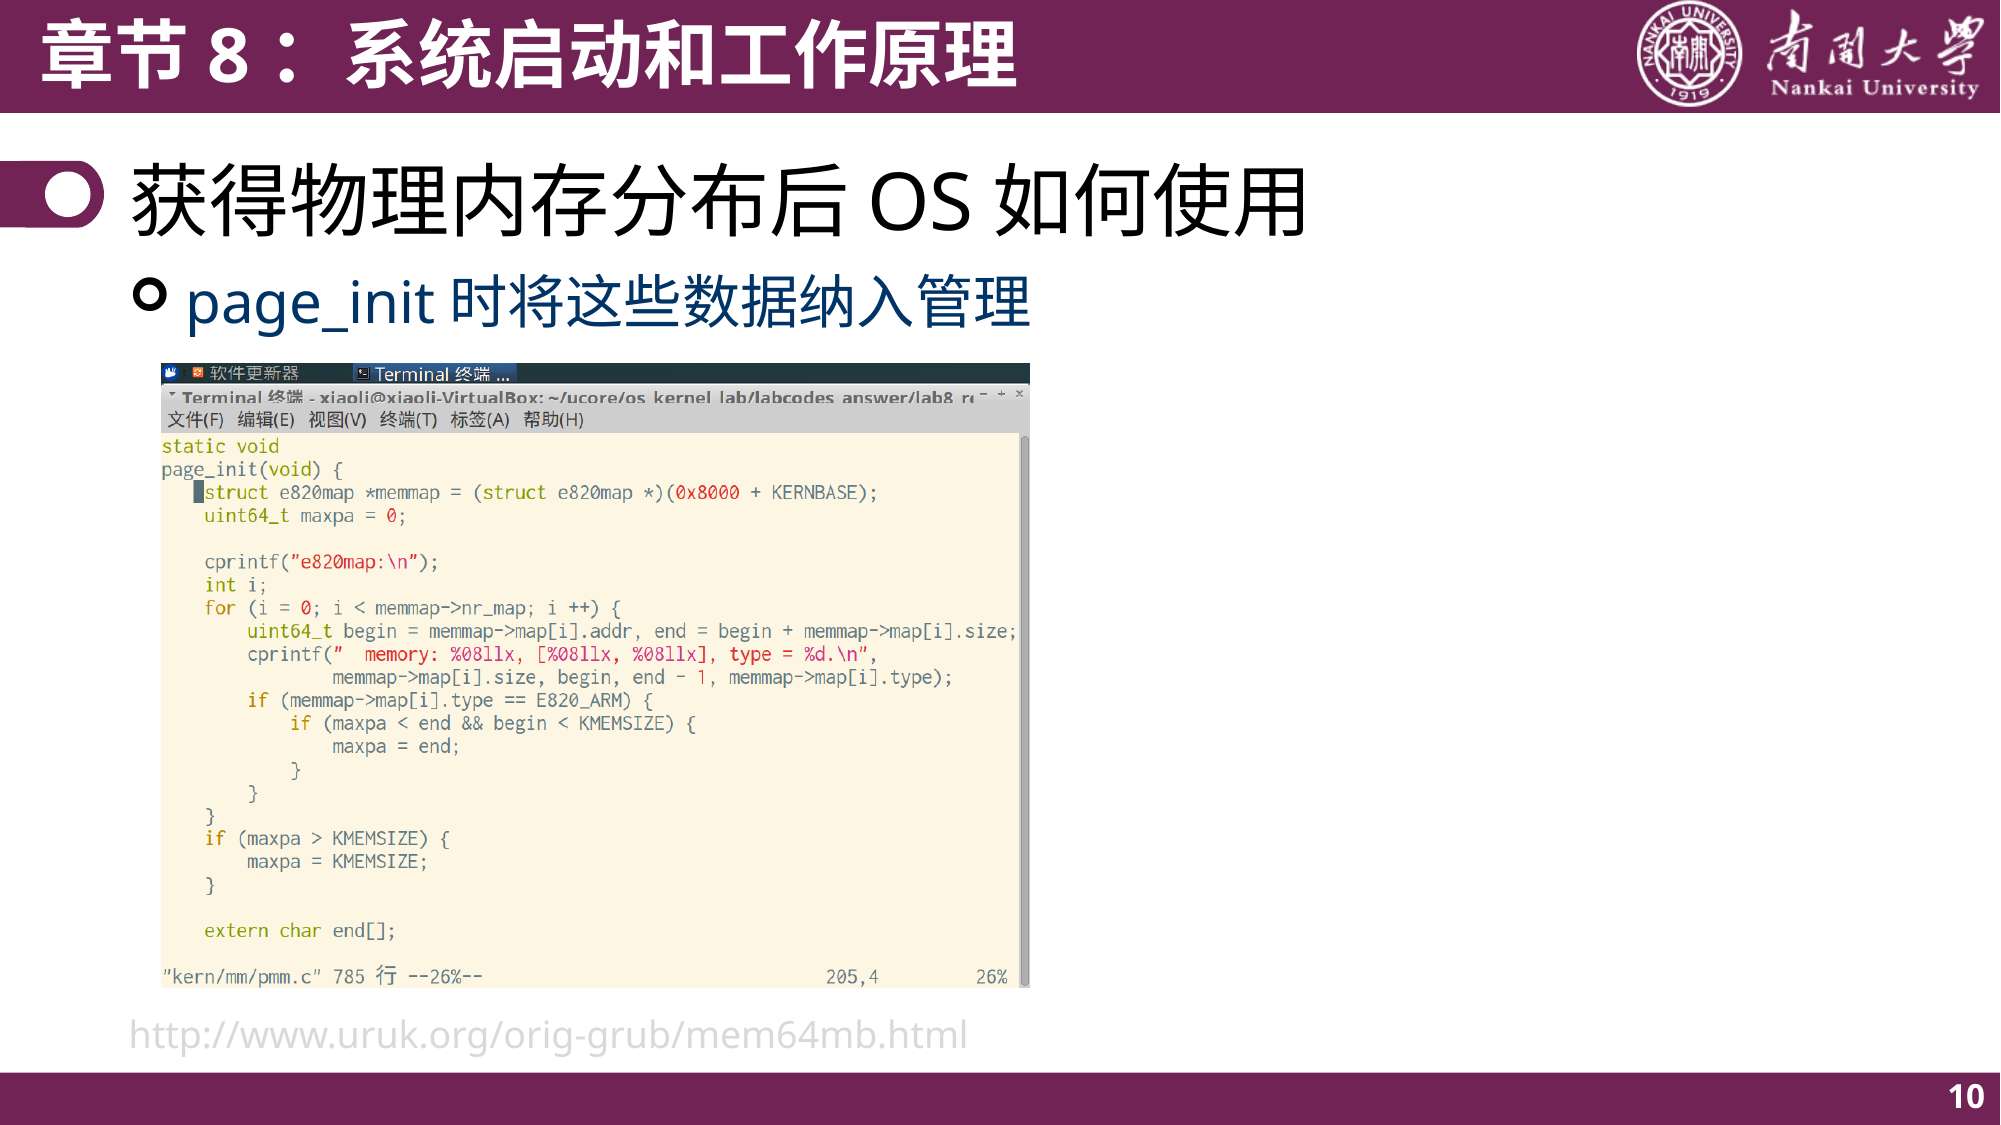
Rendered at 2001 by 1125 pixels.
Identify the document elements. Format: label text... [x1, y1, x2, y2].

slide_number 10 [1550, 1070, 2000, 1125]
list page_init时将这些数据纳入管理 [114, 257, 1886, 972]
text_box http://www.uruk.org/orig-grub/mem64mb.html [114, 1004, 1119, 1064]
title 获得物理内存分布后OS如何使用 [114, 143, 1886, 255]
picture [161, 363, 1030, 989]
picture [1637, 0, 2001, 110]
